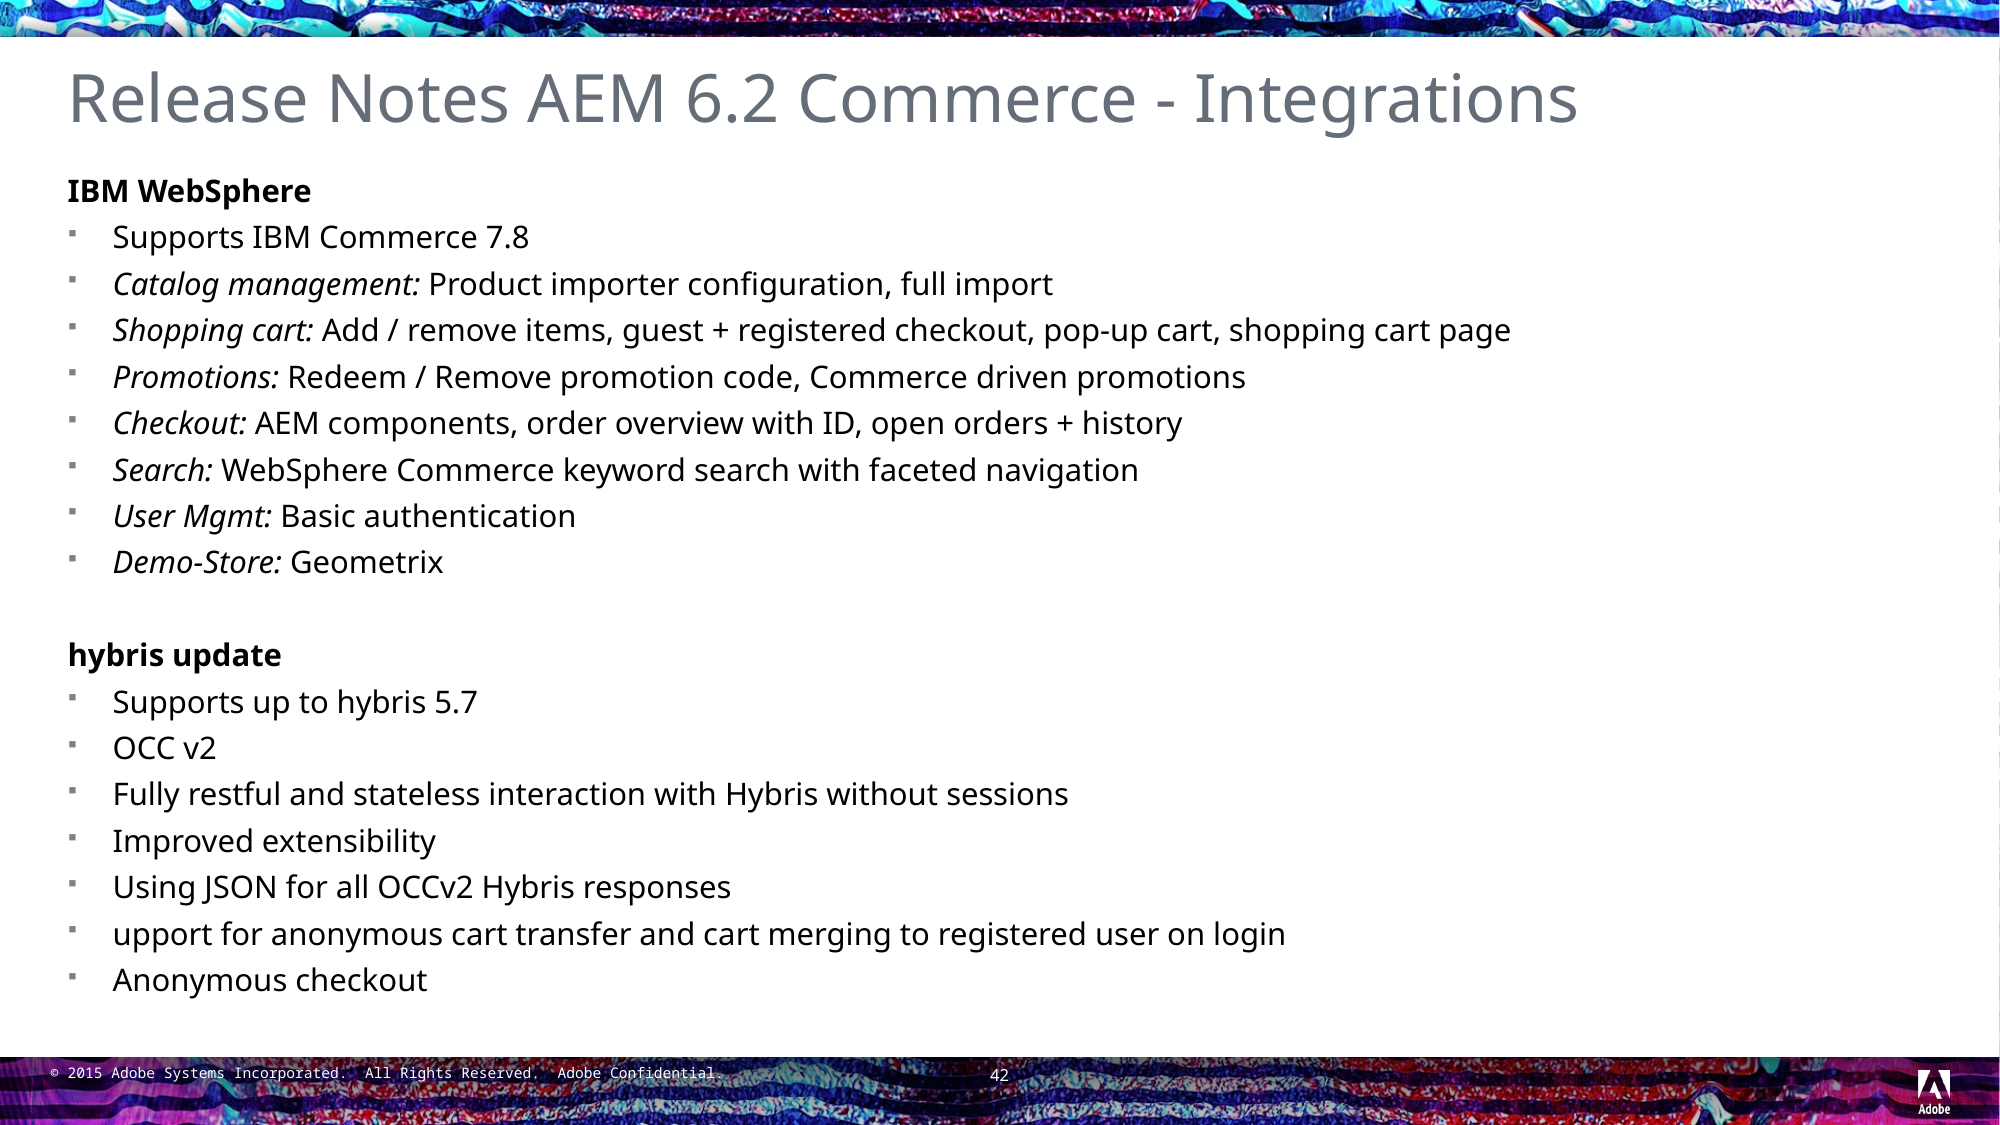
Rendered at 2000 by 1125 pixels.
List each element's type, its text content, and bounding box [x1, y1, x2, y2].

slide_number 42 [916, 1062, 1083, 1091]
picture [0, 1057, 2000, 1125]
picture [0, 0, 2000, 37]
list IBM WebSphere Supports IBM Commerce 7.8 Catalog management: Product importer configuration, full import Shopping cart: Add / remove items, guest + registered checkout, pop-up cart, shopping cart page Promotions: Redeem / Remove promotion code, Commerce driven promotions Checkout: AEM components, order overview with ID, open orders + history Search: WebSphere Commerce keyword search with faceted navigation User Mgmt: Basic authentication Demo-Store: Geometrix hybris update Supports up to hybris 5.7 OCC v2 Fully restful and stateless interaction with Hybris without sessions Improved extensibility Using JSON for all OCCv2 Hybris responses upport for anonymous cart transfer and cart merging to registered user on login Anonymous checkout [49, 162, 1950, 1013]
title Release Notes AEM 6.2 Commerce - Integrations [49, 47, 1950, 145]
